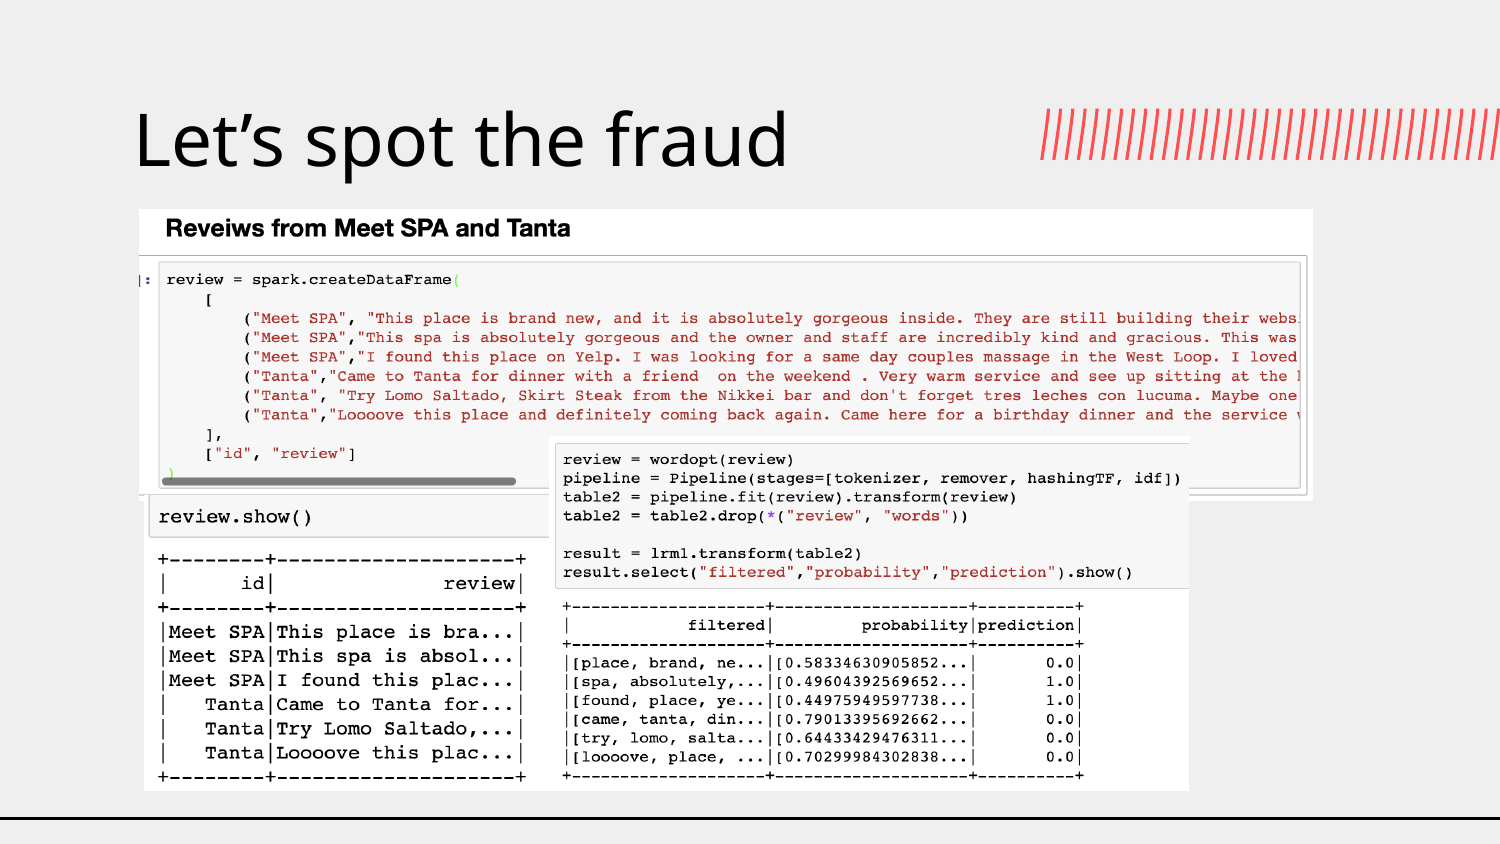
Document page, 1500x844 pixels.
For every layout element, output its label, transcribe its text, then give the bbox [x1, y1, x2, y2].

title Let’s spot the fraud [118, 78, 1382, 173]
picture [138, 209, 1313, 792]
